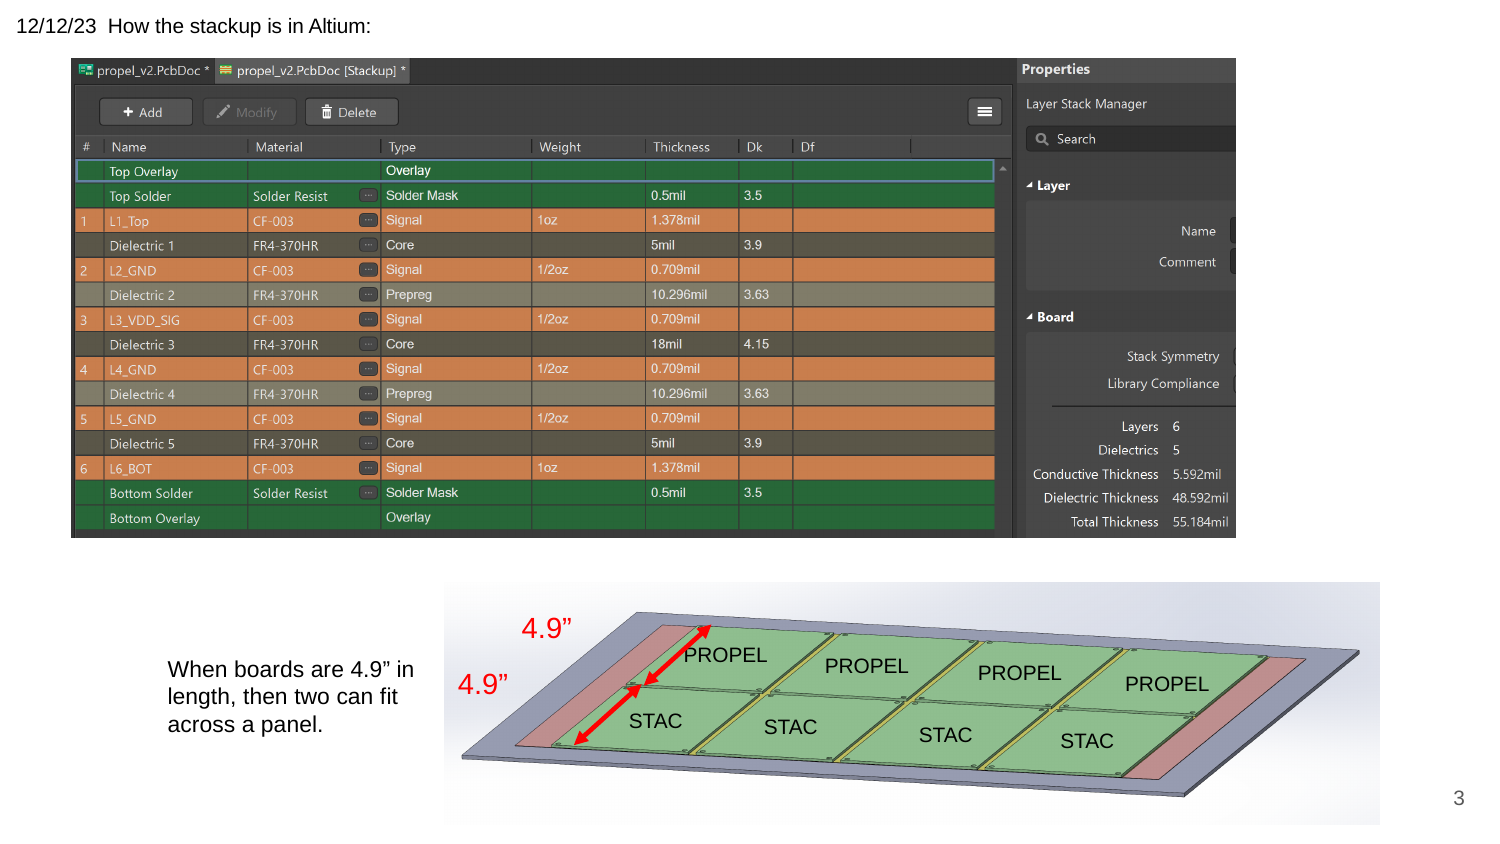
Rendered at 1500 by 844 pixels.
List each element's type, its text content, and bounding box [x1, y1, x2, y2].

slide_number 3 [1389, 764, 1480, 830]
text_box 12/12/23 How the stackup is in Altium: [1, 0, 1500, 54]
text_box When boards are 4.9” in length, then two can fit across a panel. [152, 647, 438, 745]
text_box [573, 683, 642, 746]
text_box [443, 581, 1380, 825]
picture [70, 58, 1236, 538]
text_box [643, 624, 712, 686]
